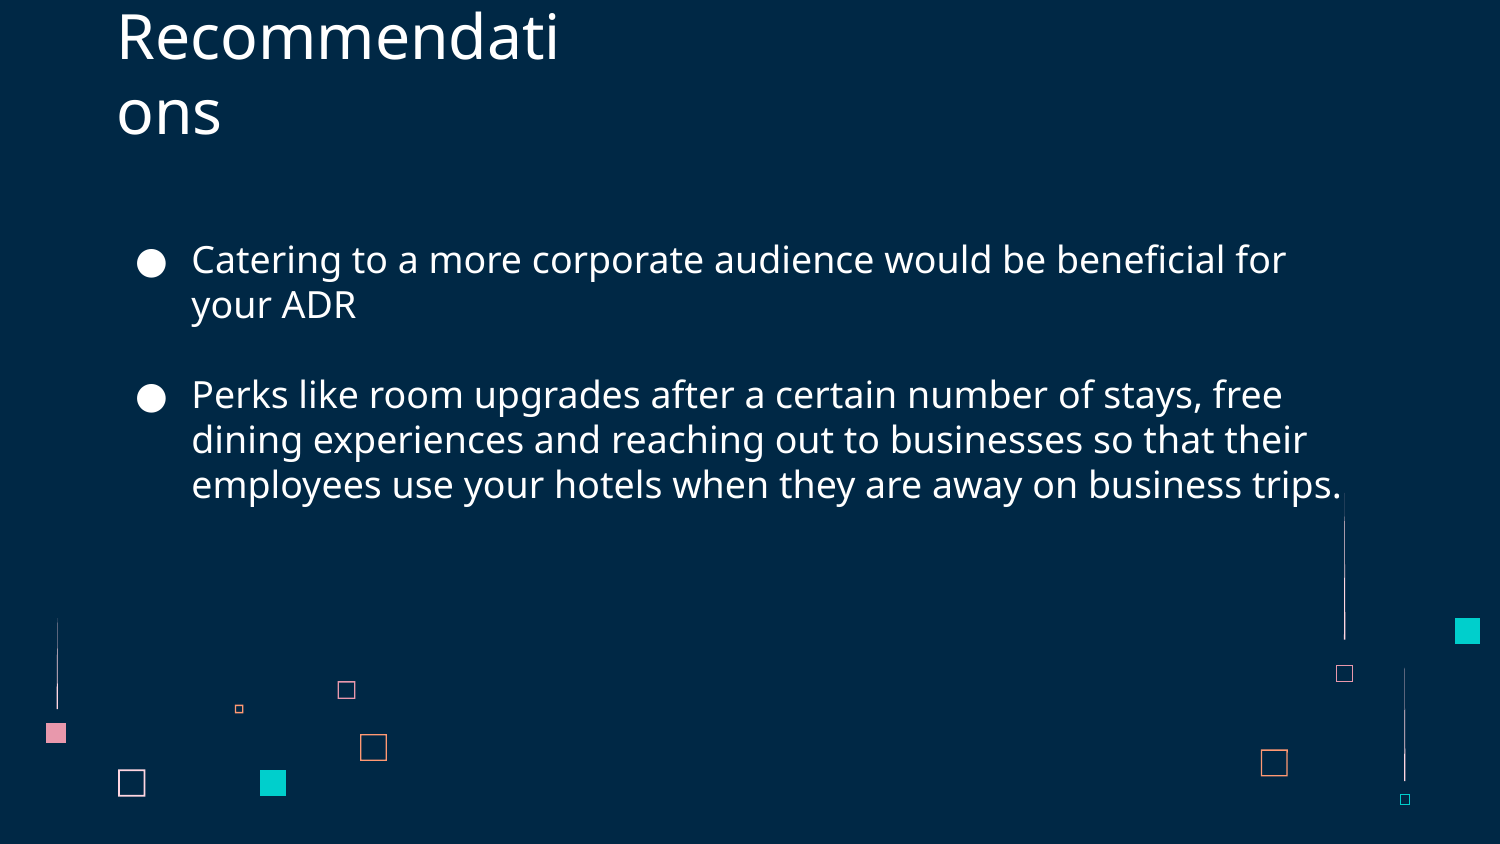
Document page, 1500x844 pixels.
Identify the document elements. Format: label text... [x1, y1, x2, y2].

list Catering to a more corporate audience would be beneficial for your ADR Perks like room upgrades after a certain number of stays, free dining experiences and reaching out to businesses so that their employees use your hotels when they are away on business trips. [101, 221, 1392, 565]
title Recommendations [101, 67, 587, 163]
